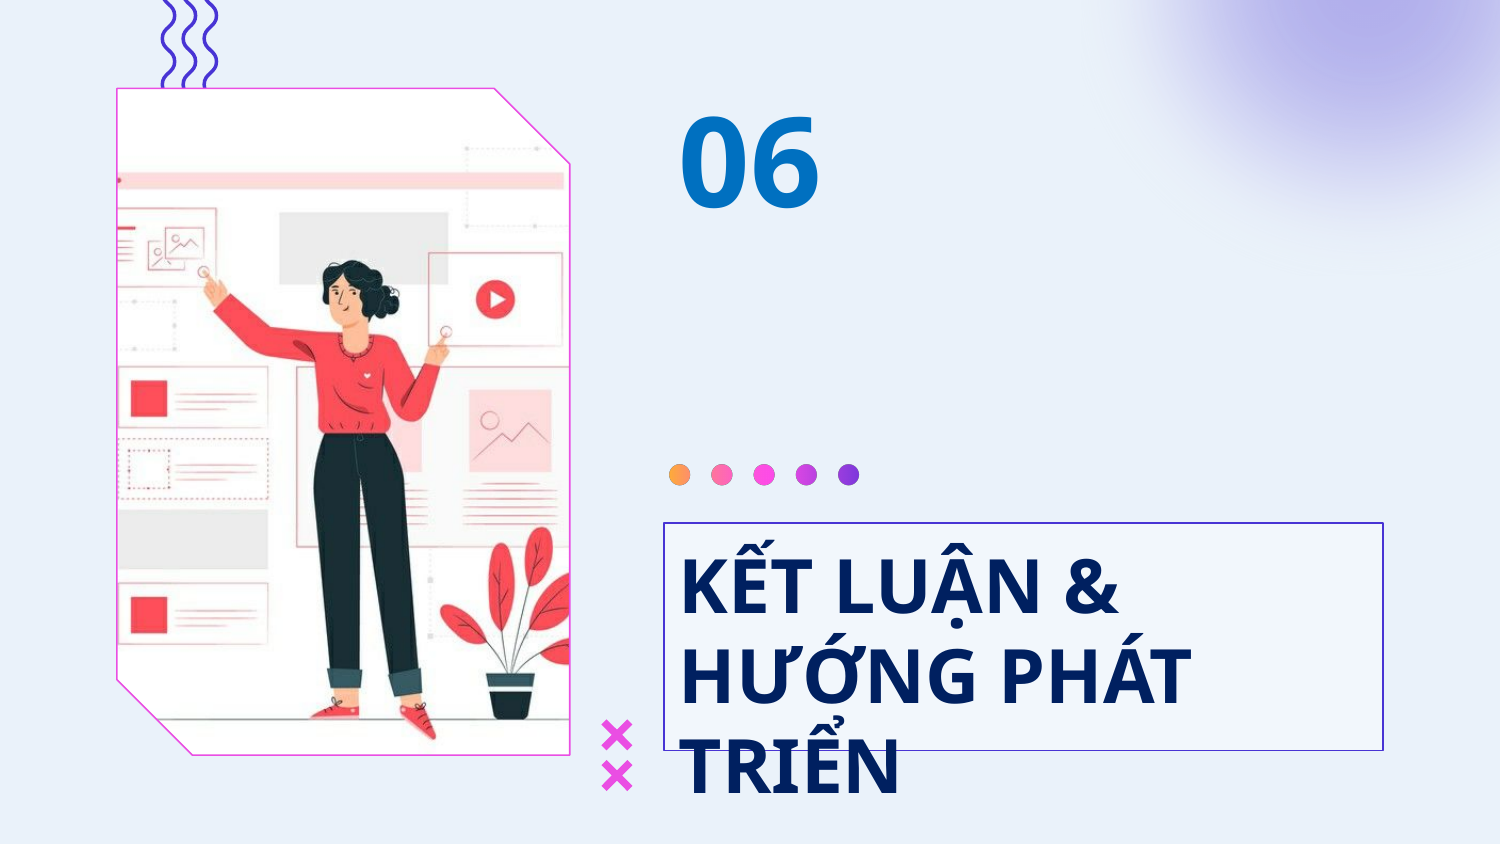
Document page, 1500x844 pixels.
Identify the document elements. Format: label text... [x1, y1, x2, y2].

picture [116, 88, 570, 756]
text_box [160, 0, 219, 86]
title 06 [663, 88, 906, 227]
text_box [580, 739, 653, 771]
title KẾT LUẬN & HƯỚNG PHÁT TRIỂN [663, 522, 1384, 751]
picture [663, 459, 867, 492]
